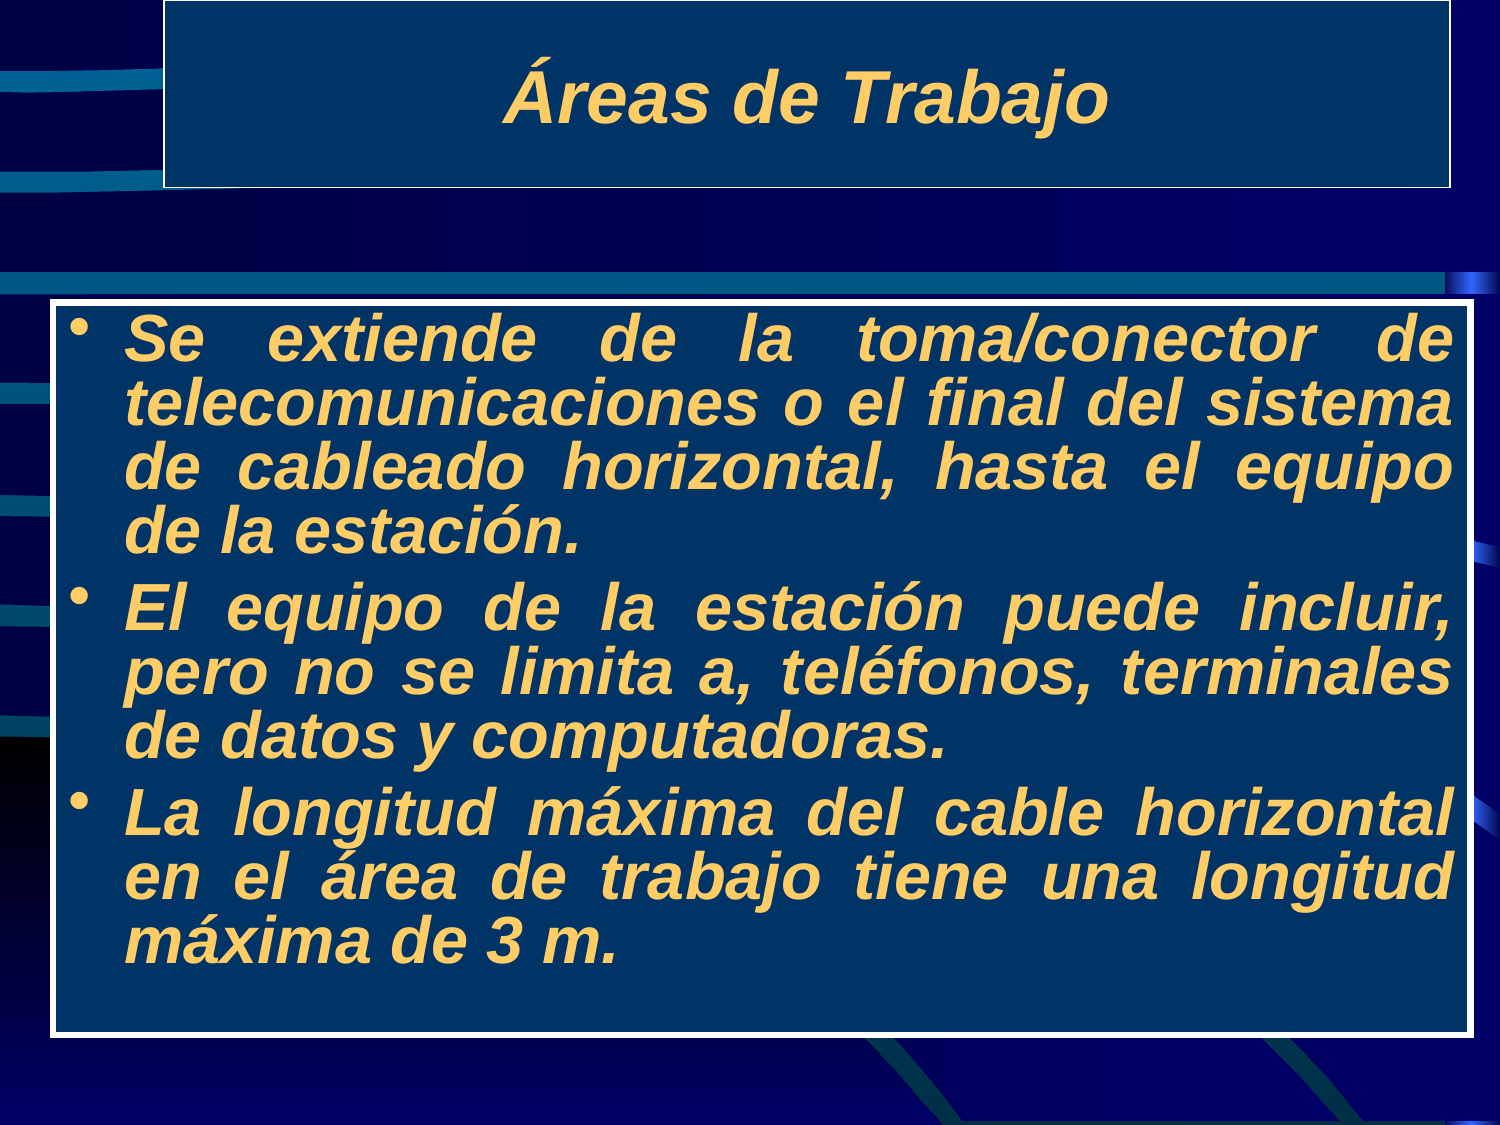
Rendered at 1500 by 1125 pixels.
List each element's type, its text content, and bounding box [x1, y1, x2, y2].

title Áreas de Trabajo [163, 0, 1451, 188]
list Se extiende de la toma/conector de telecomunicaciones o el final del sistema de cableado horizontal, hasta el equipo de la estación. El equipo de la estación puede incluir, pero no se limita a, teléfonos, terminales de datos y computadoras. La longitud máxima del cable horizontal en el área de trabajo tiene una longitud máxima de 3 m. [52, 302, 1471, 1036]
